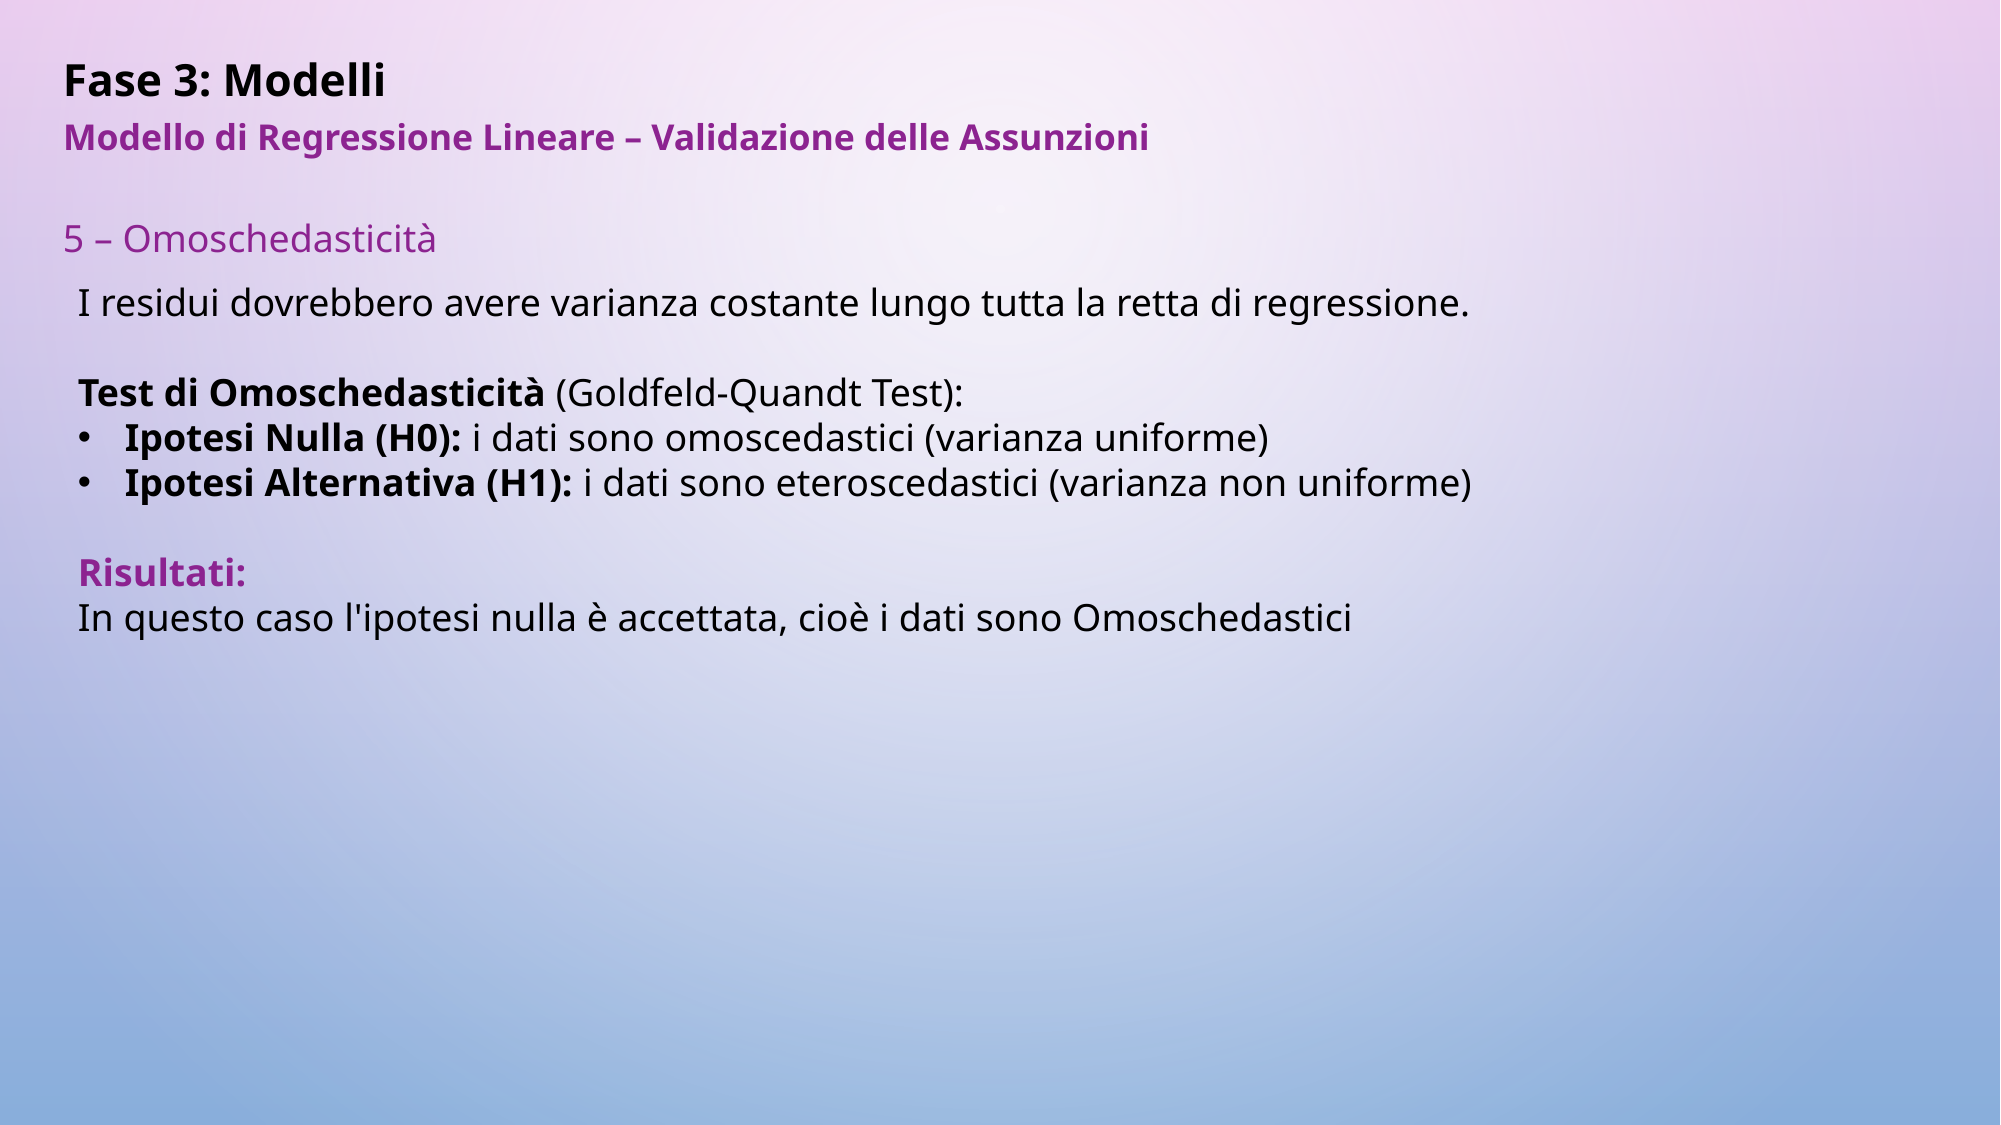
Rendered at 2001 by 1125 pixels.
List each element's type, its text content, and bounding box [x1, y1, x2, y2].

text_box Modello di Regressione Lineare – Validazione delle Assunzioni [63, 113, 1000, 159]
text_box I residui dovrebbero avere varianza costante lungo tutta la retta di regressione. Test di Omoschedasticità (Goldfeld-Quandt Test): Ipotesi Nulla (H0): i dati sono omoscedastici (varianza uniforme) Ipotesi Alternativa (H1): i dati sono eteroscedastici (varianza non uniforme) Risultati: In questo caso l'ipotesi nulla è accettata, cioè i dati sono Omoschedastici [63, 271, 1926, 647]
text_box Fase 3: Modelli [63, 49, 943, 106]
text_box 5 – Omoschedasticità [63, 214, 874, 260]
text_box Dalle Analisi alle Azioni: Impatti sulla Pianificazione dei Trasporti [0, 0, 2000, 615]
